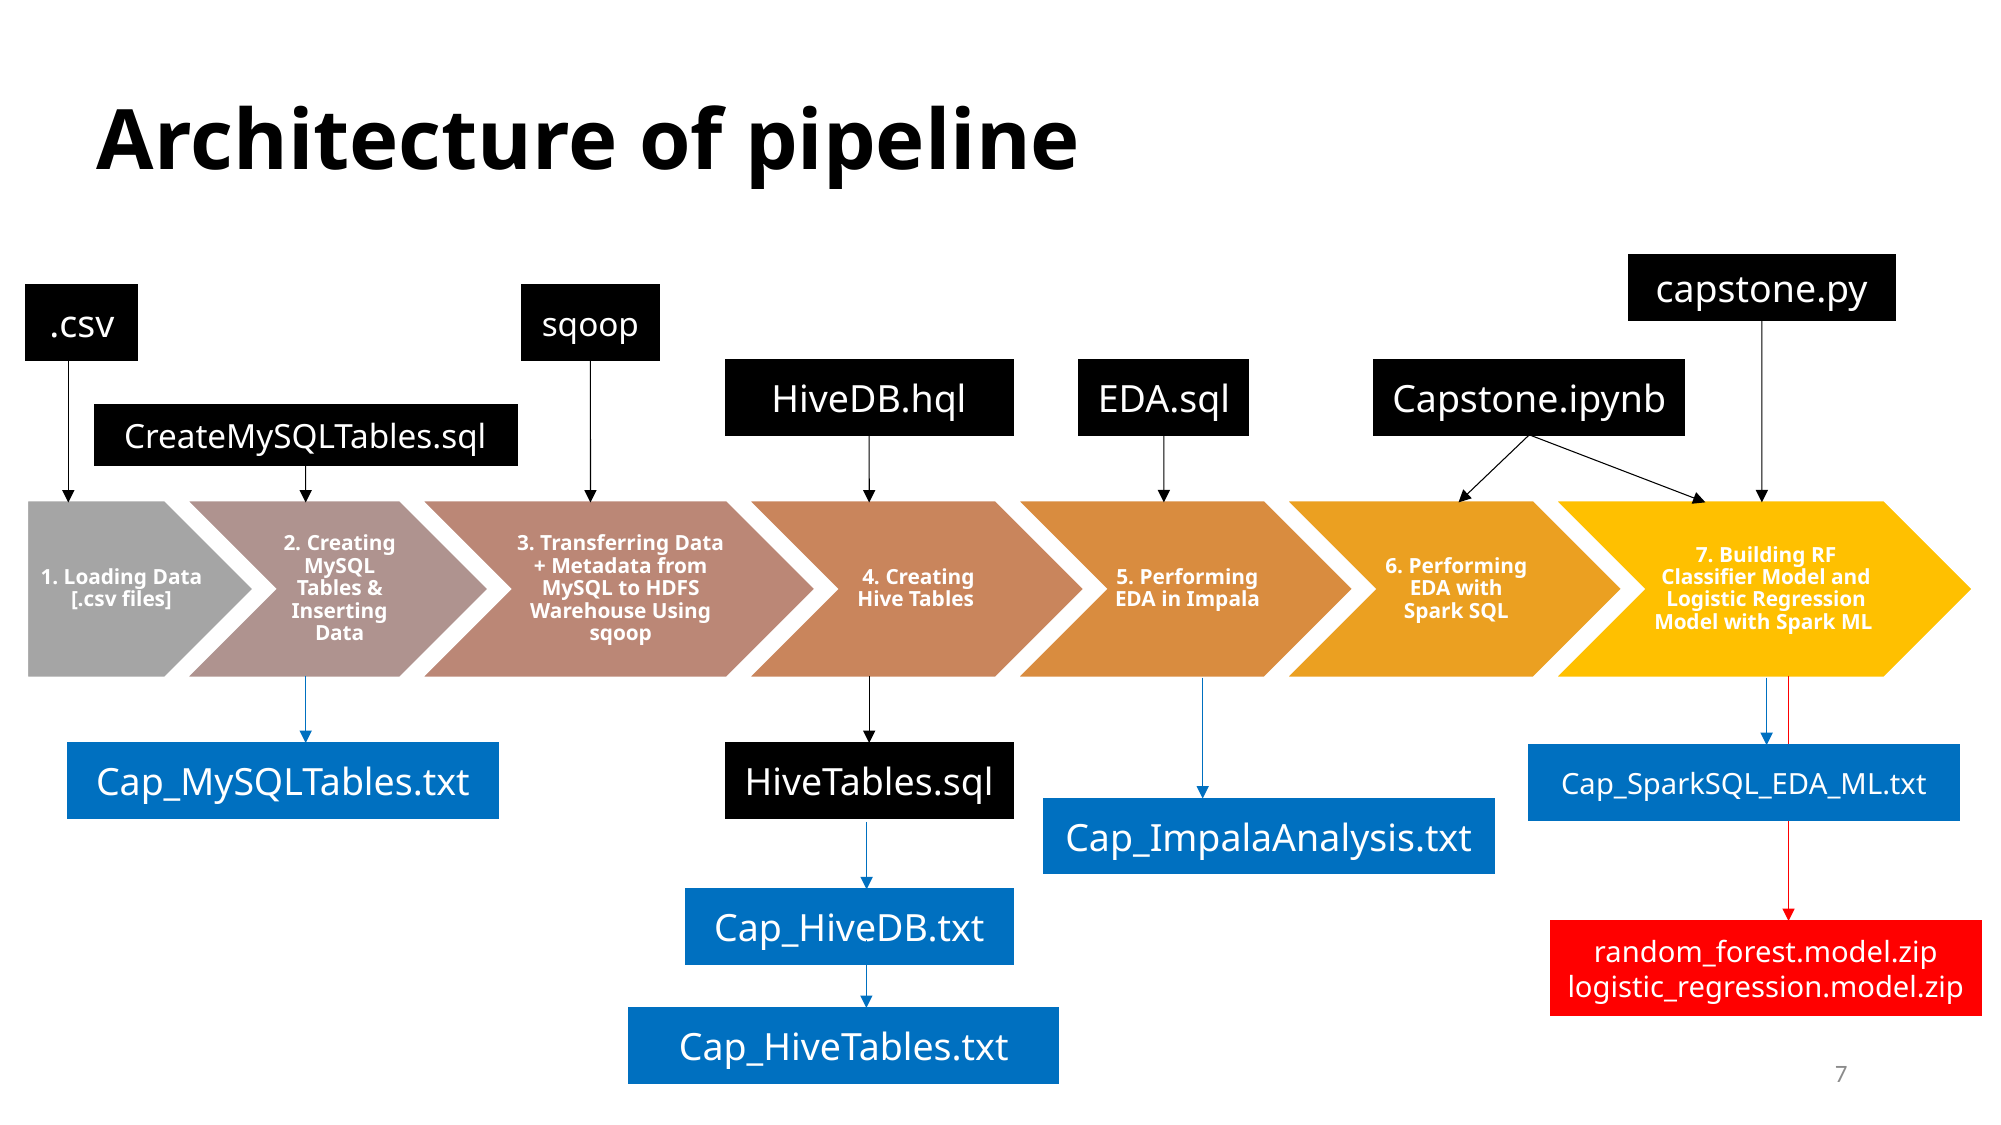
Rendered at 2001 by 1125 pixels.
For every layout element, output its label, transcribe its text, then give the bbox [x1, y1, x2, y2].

slide_number 7 [1412, 1042, 1863, 1103]
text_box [68, 675, 498, 818]
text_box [1529, 434, 1628, 503]
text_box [629, 940, 1059, 1083]
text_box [521, 285, 659, 503]
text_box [1551, 675, 1981, 1015]
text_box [685, 821, 1013, 940]
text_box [1529, 677, 1959, 820]
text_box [725, 360, 1013, 503]
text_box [26, 285, 138, 503]
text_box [725, 675, 1013, 818]
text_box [1374, 359, 1628, 503]
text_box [94, 404, 517, 503]
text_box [1079, 359, 1249, 503]
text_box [1628, 255, 1895, 503]
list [26, 480, 1974, 698]
title Architecture of pipeline [81, 34, 1807, 252]
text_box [1043, 677, 1494, 874]
